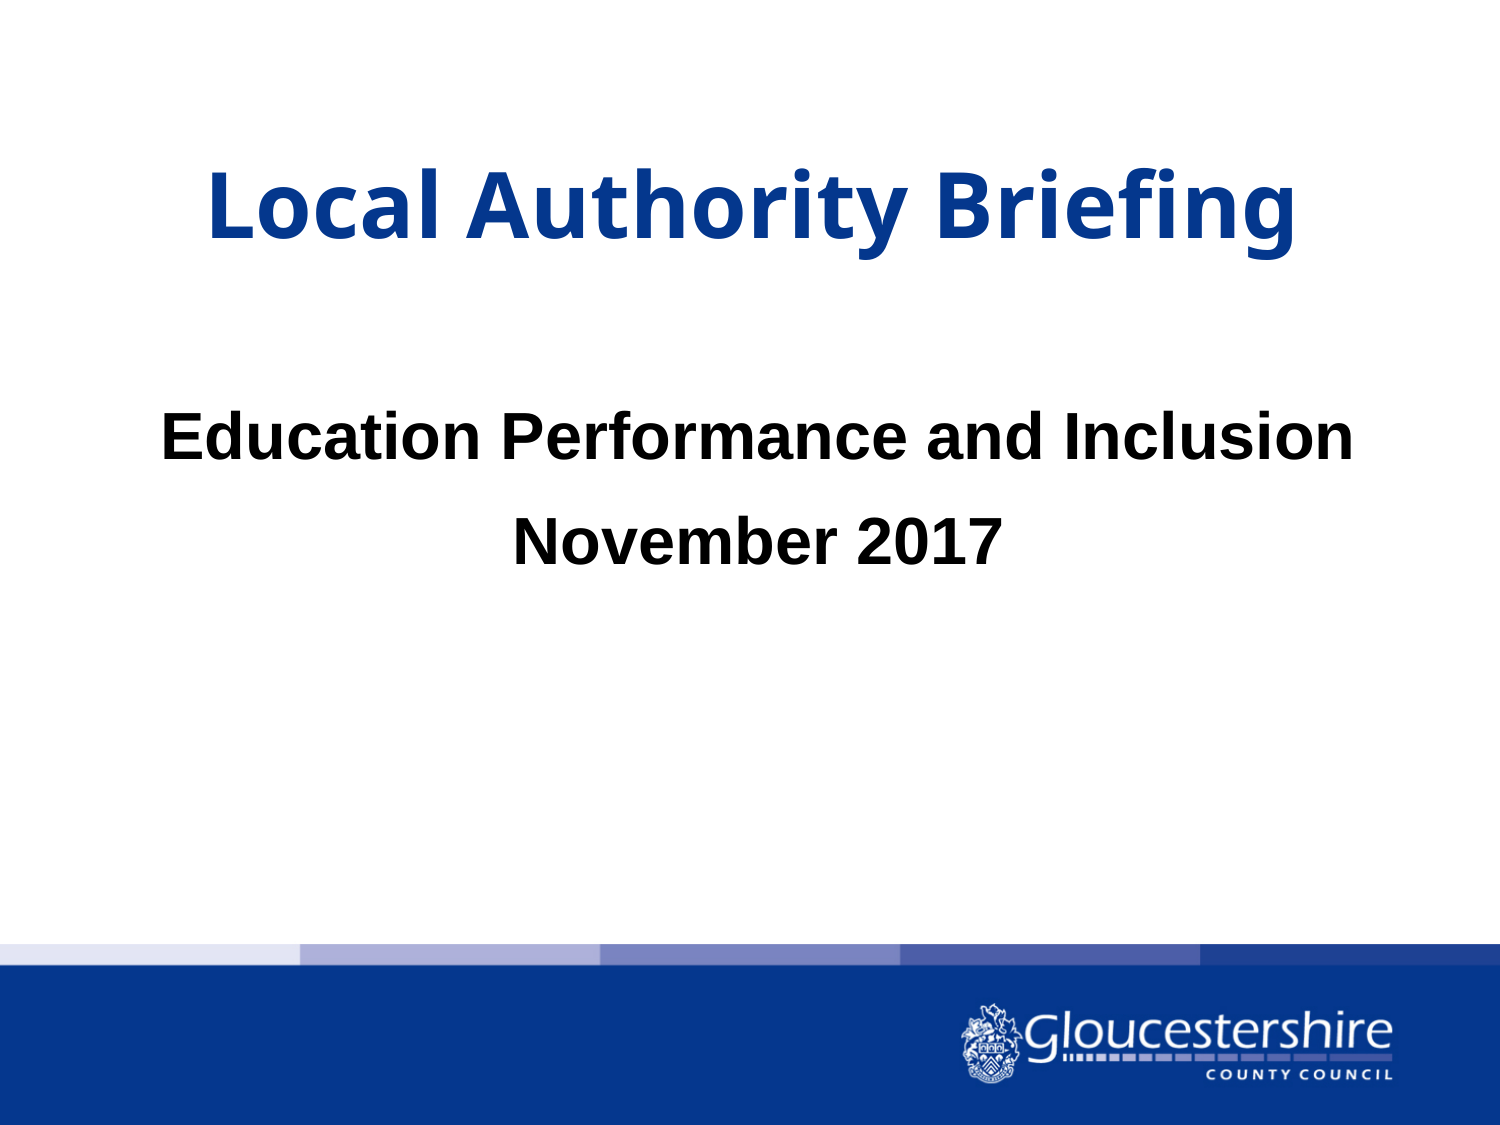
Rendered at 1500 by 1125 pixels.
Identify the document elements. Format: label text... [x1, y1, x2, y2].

picture [0, 0, 1500, 1125]
title Local Authority Briefing [89, 90, 1415, 313]
subtitle Education Performance and Inclusion November 2017 [120, 385, 1397, 673]
